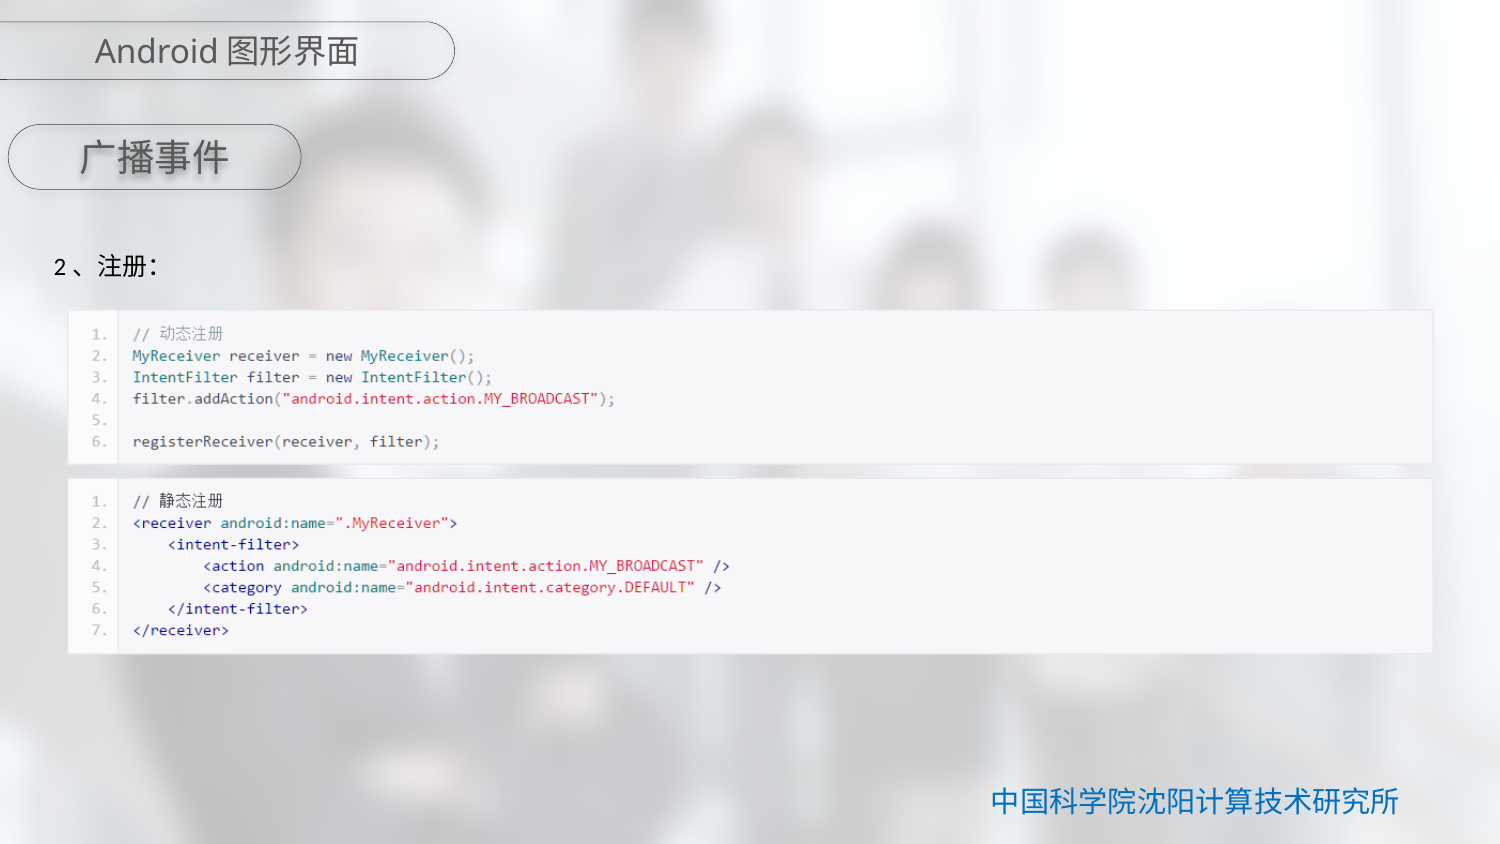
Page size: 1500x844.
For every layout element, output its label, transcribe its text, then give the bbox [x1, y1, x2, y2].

picture [0, 0, 1500, 844]
text_box [0, 21, 456, 81]
text_box Android图形界面 [39, 22, 415, 78]
text_box 中国科学院沈阳计算技术研究所 [975, 776, 1415, 826]
text_box 广播事件 [7, 123, 302, 191]
text_box 2、注册： [38, 242, 187, 288]
